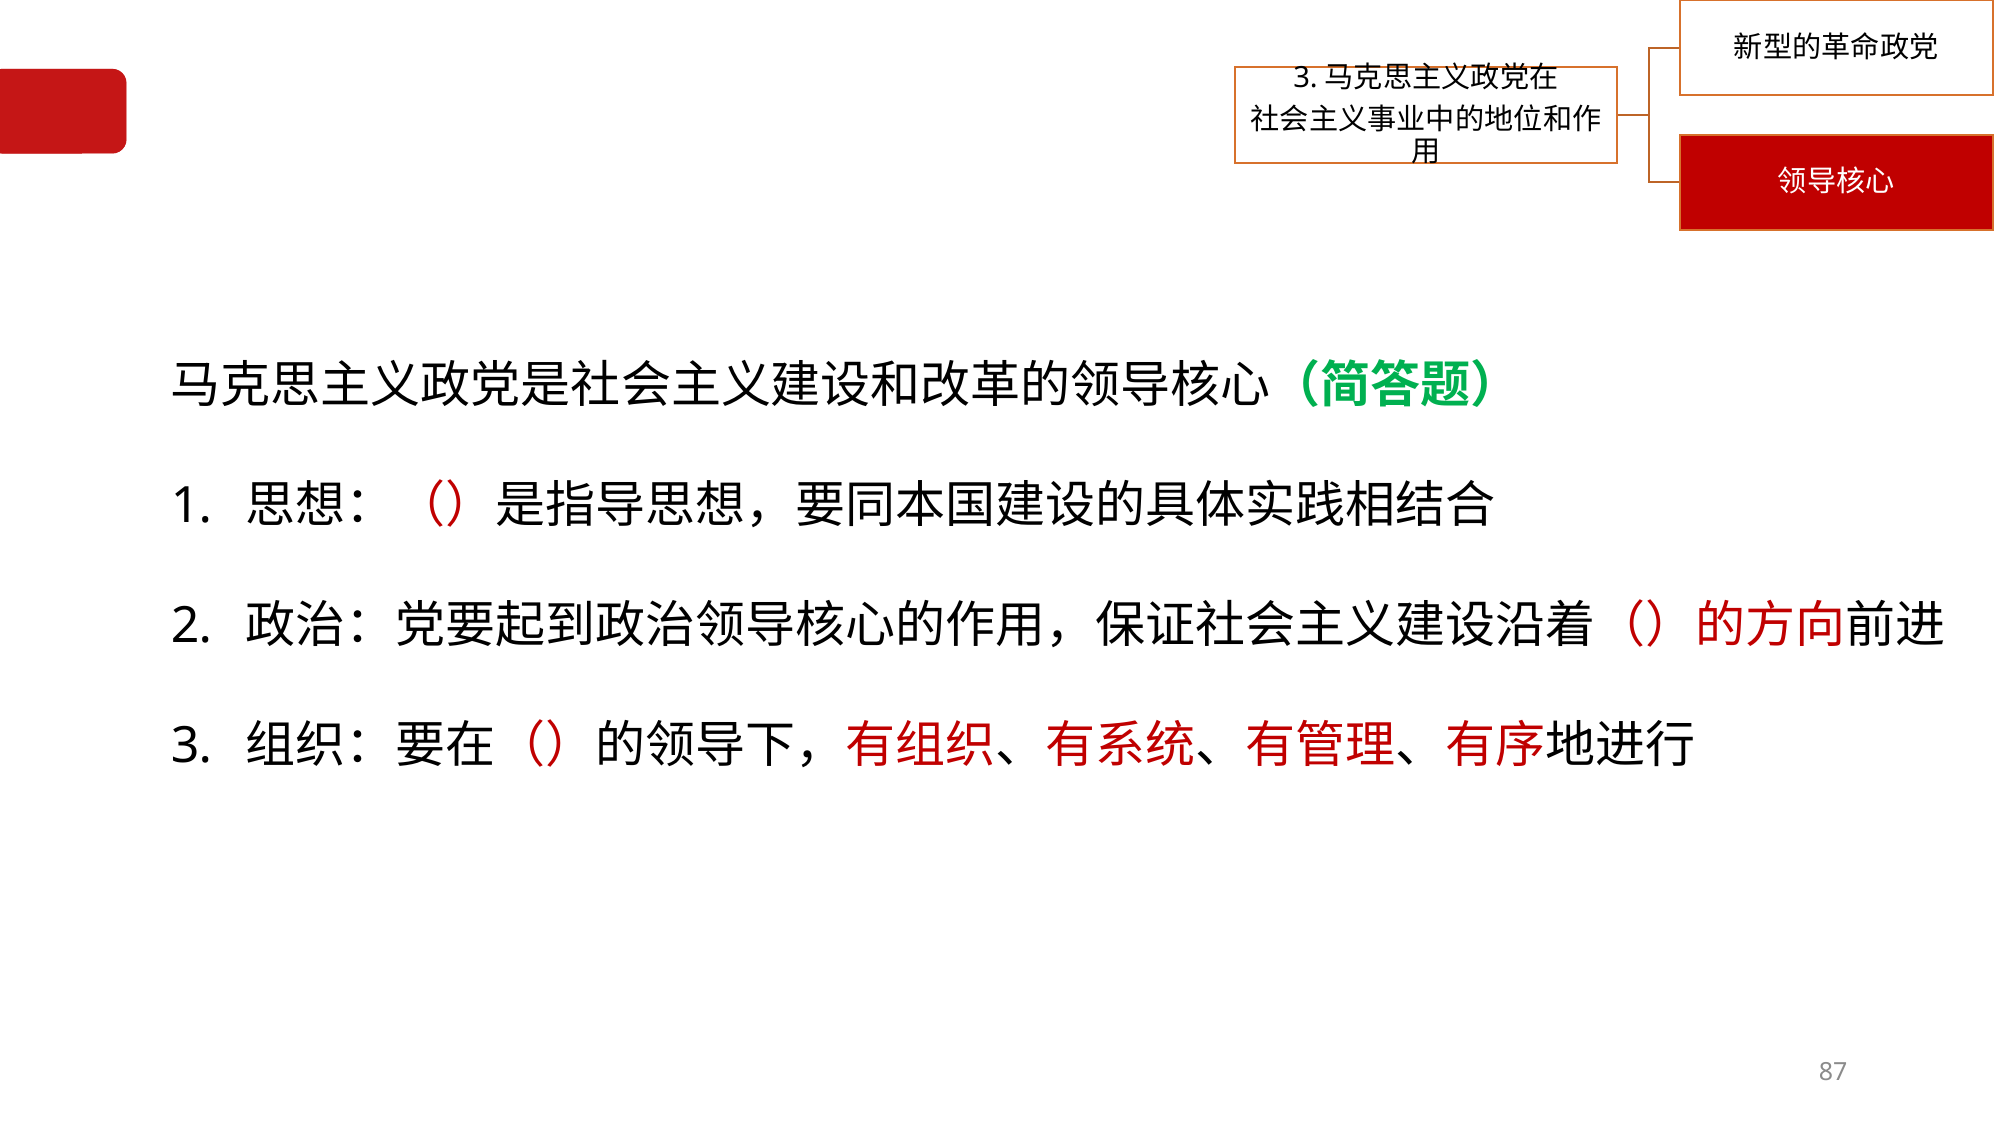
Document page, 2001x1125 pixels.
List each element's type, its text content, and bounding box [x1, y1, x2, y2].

slide_number 87 [1412, 1042, 1863, 1103]
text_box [1177, 0, 2000, 231]
list 马克思主义政党是社会主义建设和改革的领导核心（简答题） 思想：（）是指导思想，要同本国建设的具体实践相结合 政治：党要起到政治领导核心的作用，保证社会主义建设沿着（）的方向前进 组织：要在（）的领导下，有组织、有系统、有管理、有序地进行 [155, 284, 2000, 1103]
